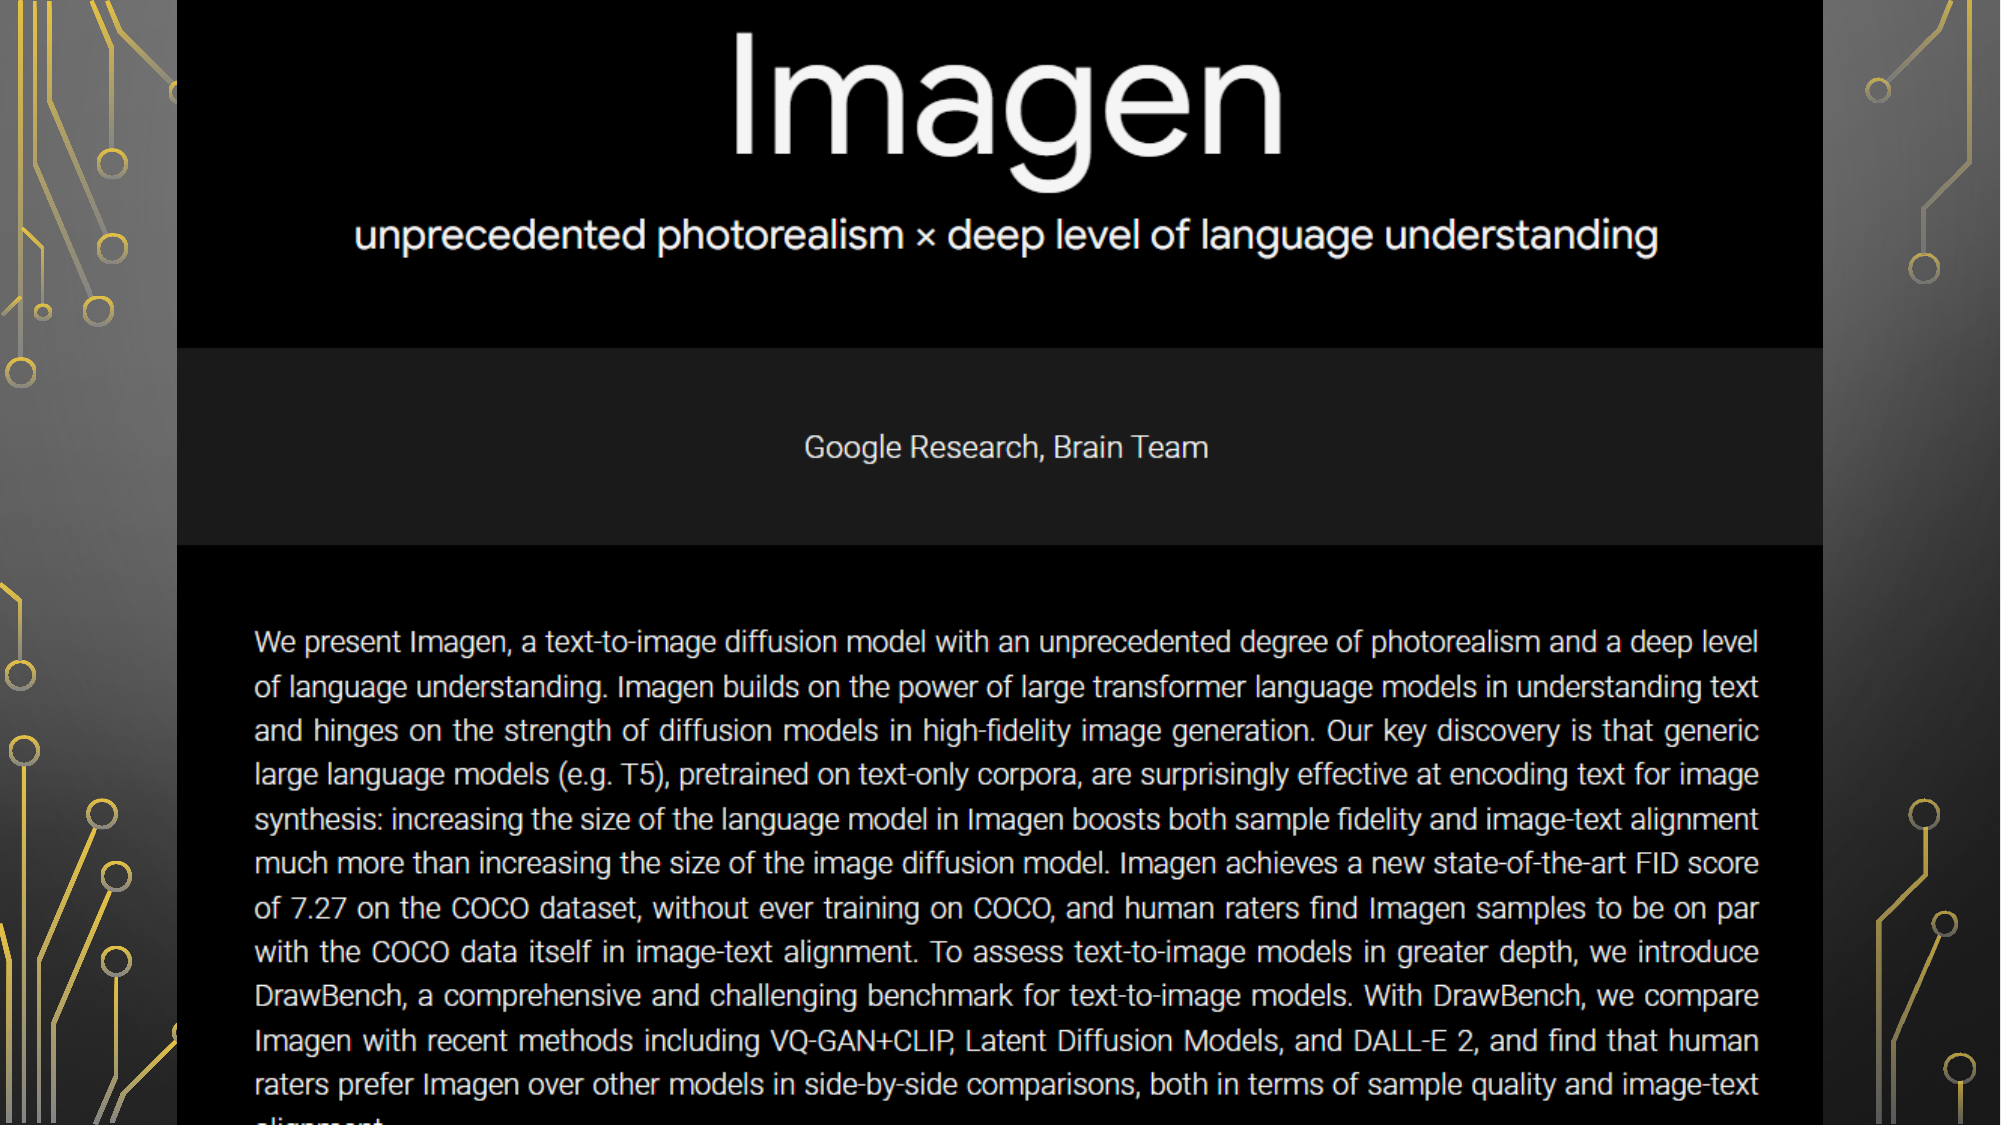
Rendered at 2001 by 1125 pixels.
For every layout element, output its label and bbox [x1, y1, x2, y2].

picture [176, 0, 1823, 1125]
